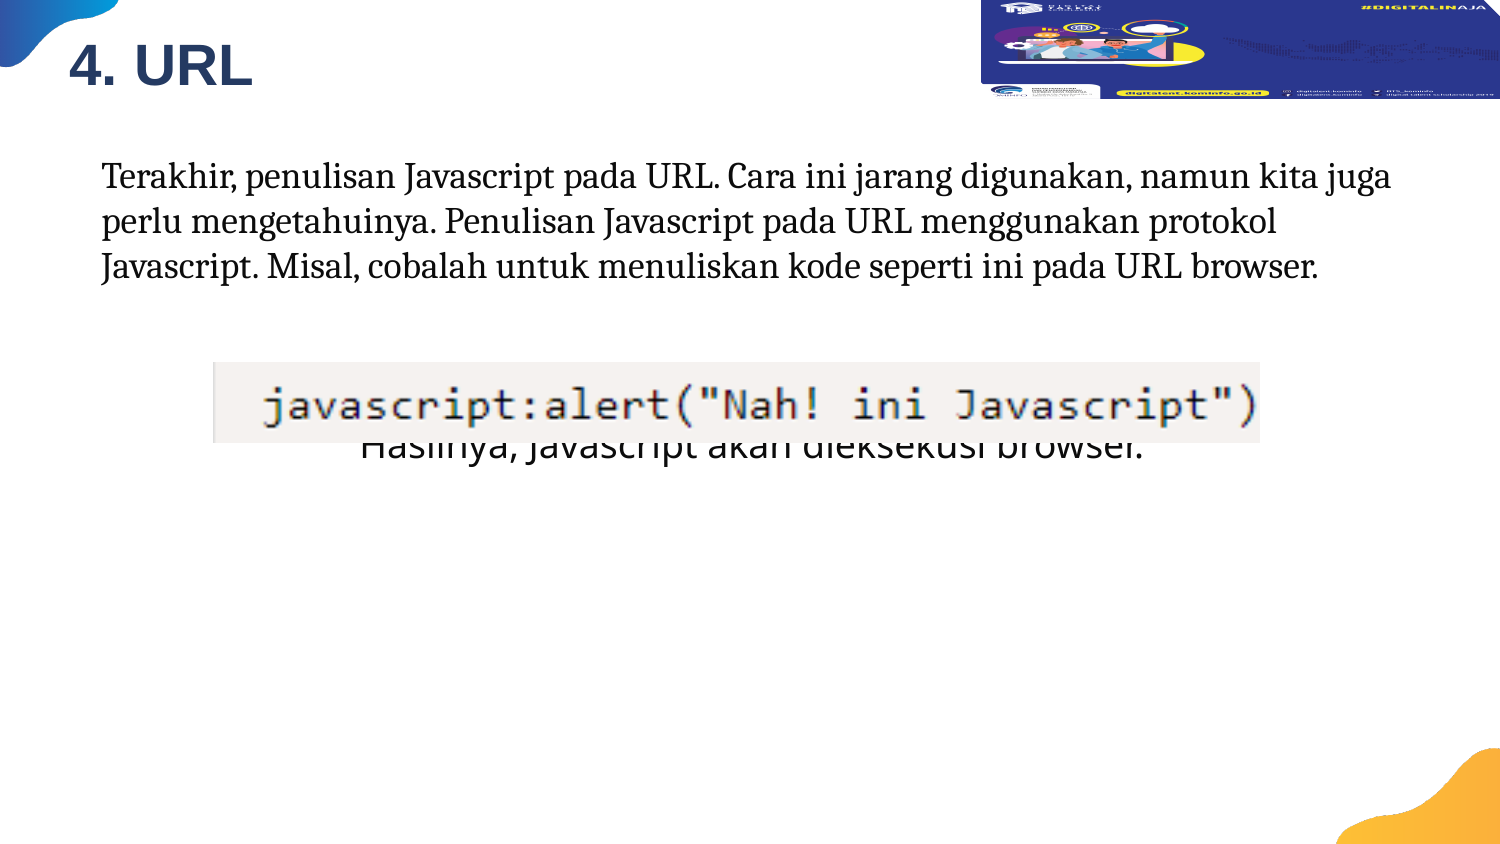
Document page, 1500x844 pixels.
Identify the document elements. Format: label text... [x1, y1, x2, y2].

picture [212, 361, 1260, 444]
picture [980, 0, 1500, 100]
picture [0, 0, 120, 73]
text_box 4. URL [54, 19, 977, 105]
picture [1334, 740, 1500, 844]
text_box Terakhir, penulisan Javascript pada URL. Cara ini jarang digunakan, namun kita juga perlu mengetahuinya. Penulisan Javascript pada URL menggunakan protokol Javascript. Misal, cobalah untuk menuliskan kode seperti ini pada URL browser. Hasilnya, Javascript akan dieksekusi browser. [54, 143, 1418, 474]
